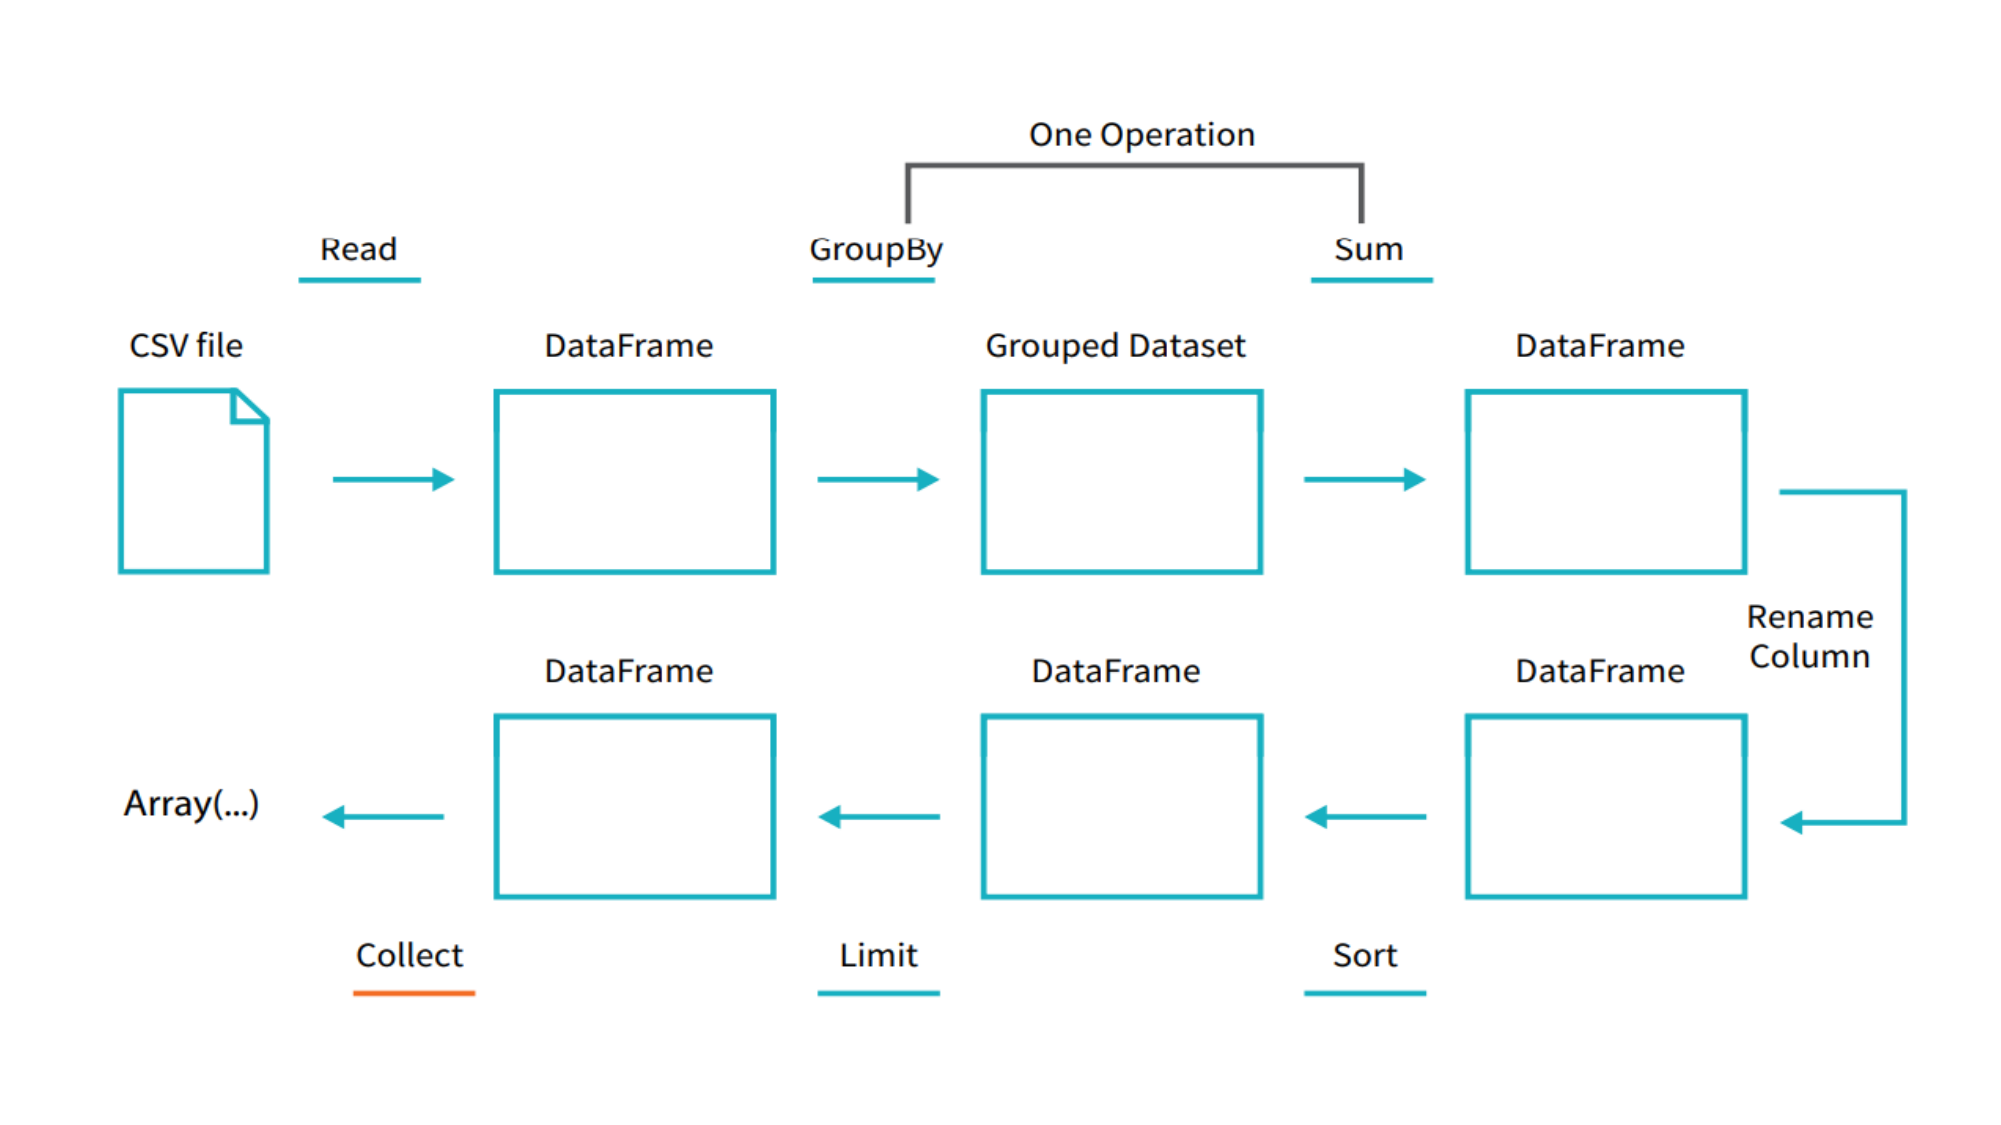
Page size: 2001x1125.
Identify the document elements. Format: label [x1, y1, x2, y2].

picture [99, 77, 1922, 1015]
